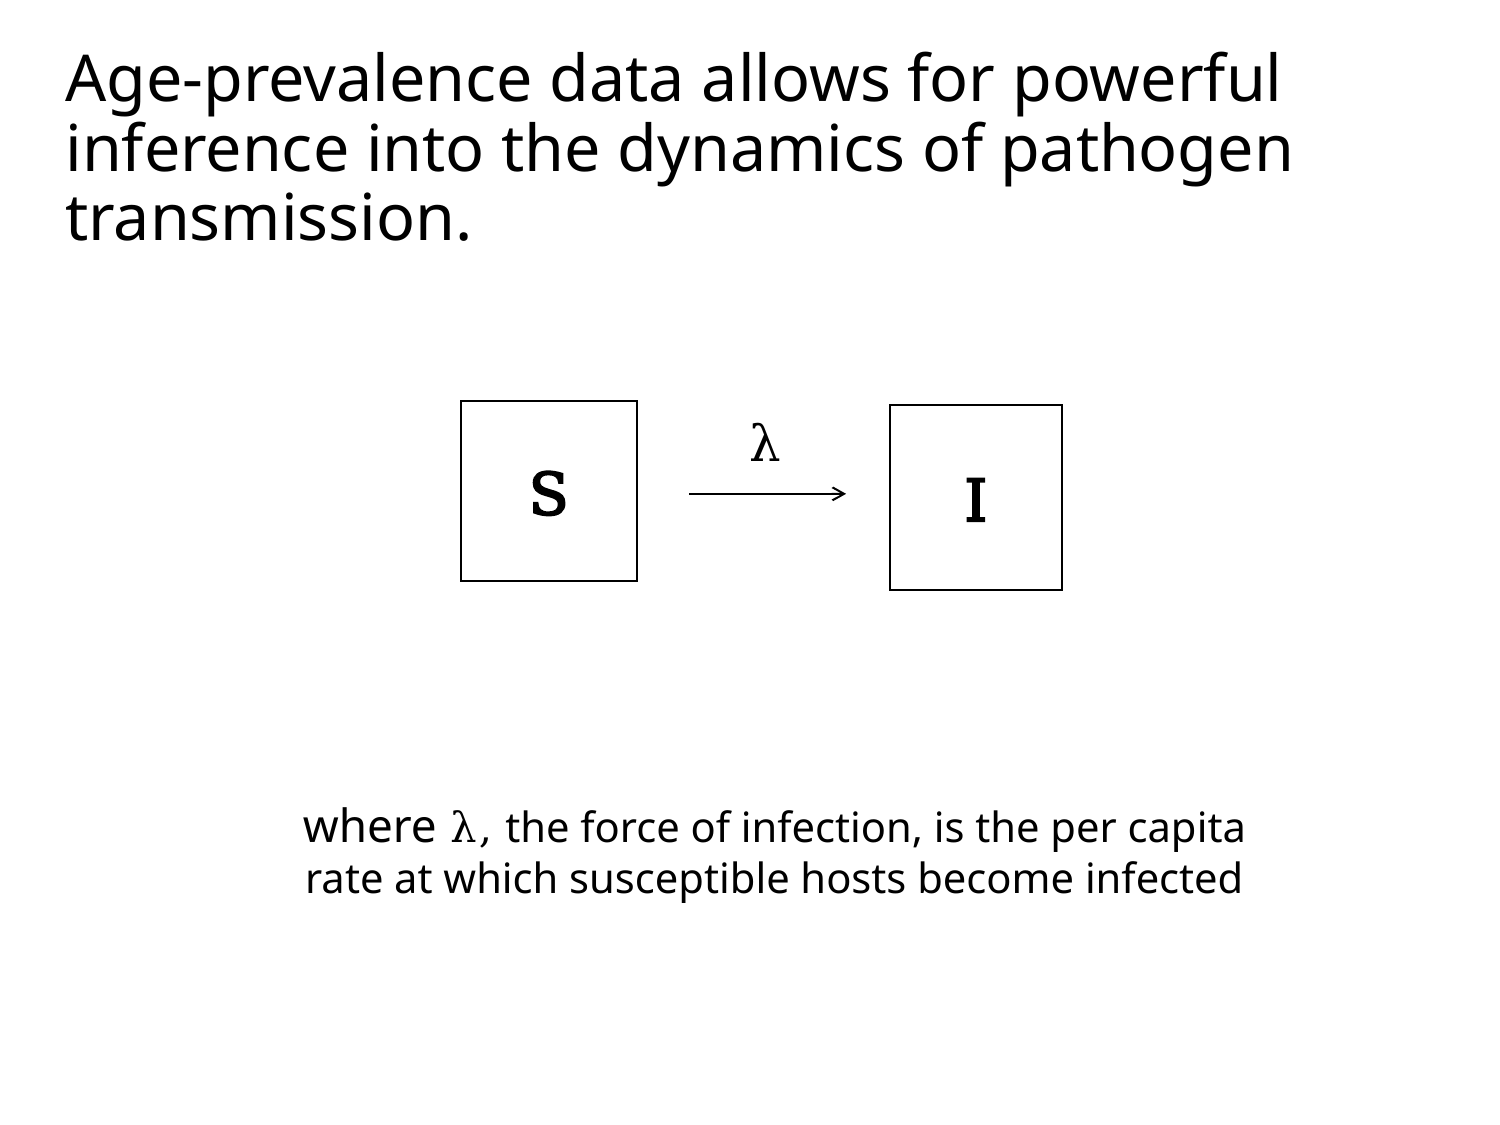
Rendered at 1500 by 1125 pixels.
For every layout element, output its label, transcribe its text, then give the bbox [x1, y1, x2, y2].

text_box I [889, 404, 1063, 591]
text_box where λ, the force of infection, is the per capita rate at which susceptible hosts become infected [247, 750, 1302, 948]
text_box S [460, 400, 638, 582]
text_box λ [641, 346, 896, 537]
title Age-prevalence data allows for powerful inference into the dynamics of pathogen transmission. [50, 56, 1450, 244]
